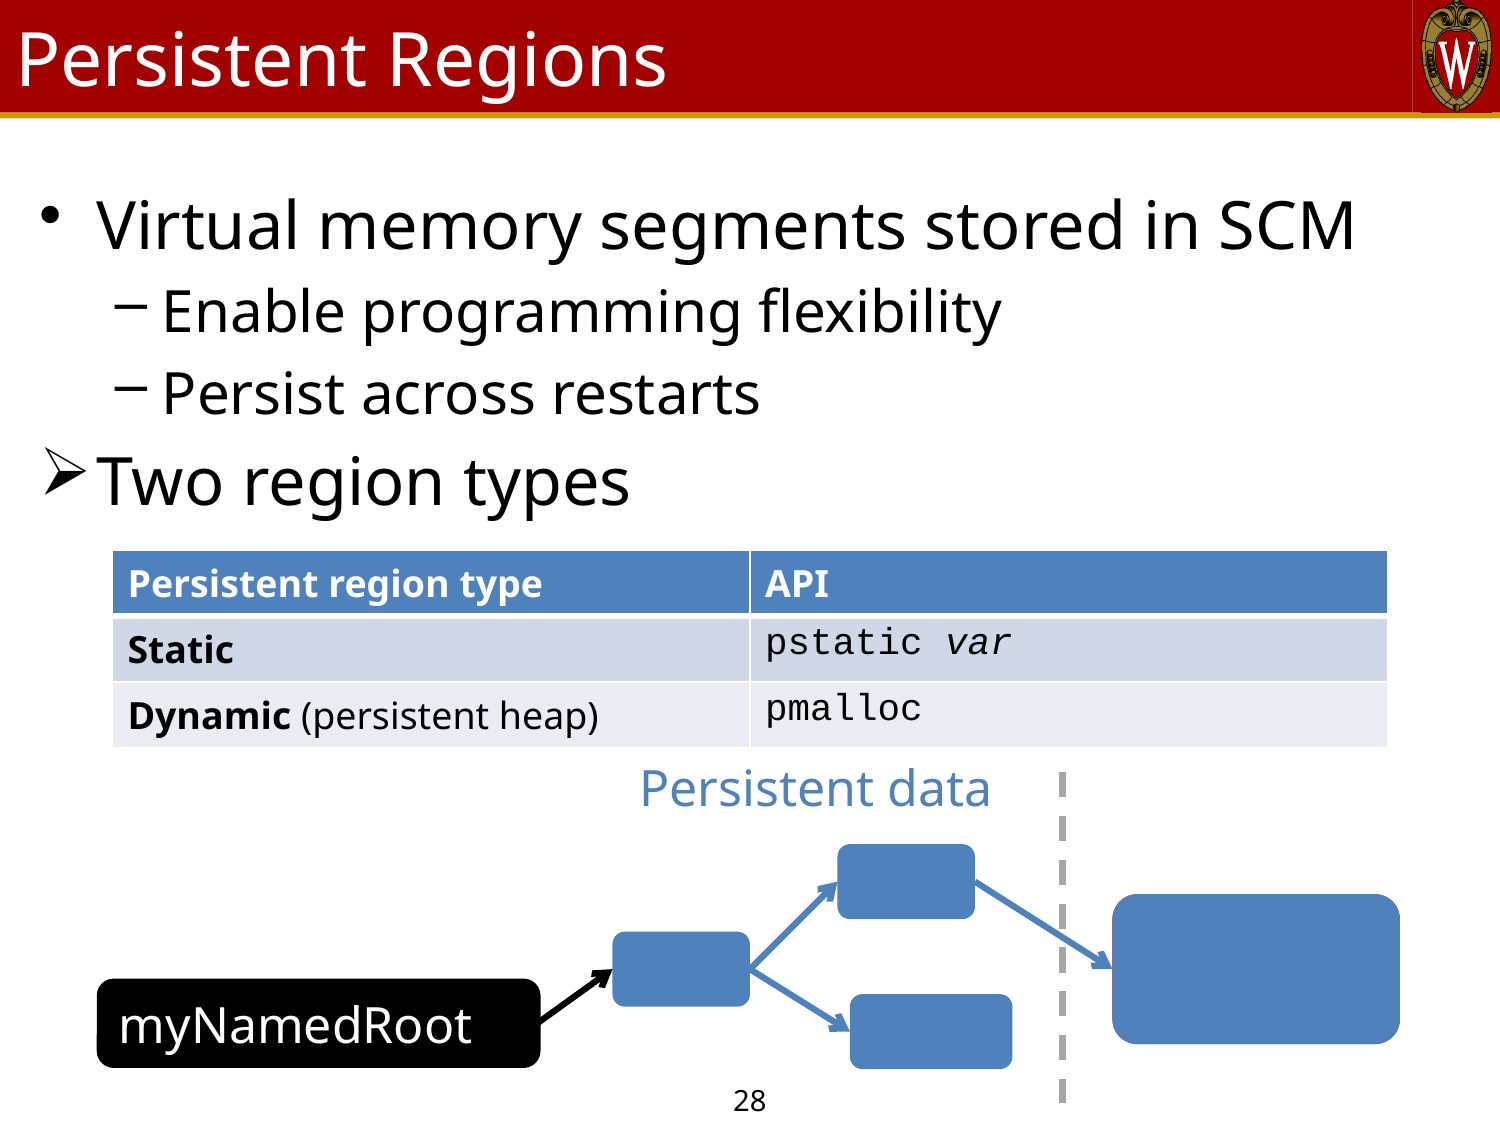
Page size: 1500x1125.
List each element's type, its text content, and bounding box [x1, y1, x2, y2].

table_cell Dynamic (persistent heap) [113, 683, 749, 747]
text_box [837, 844, 975, 920]
text_box [612, 931, 744, 1007]
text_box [974, 946, 1113, 970]
table_header API [751, 551, 1387, 613]
footer 28 [512, 1074, 988, 1125]
picture [1421, 0, 1492, 113]
table_cell pmalloc [751, 683, 1387, 747]
table_cell Static [113, 619, 749, 681]
text_box [849, 994, 1013, 1070]
text_box [1112, 894, 1400, 1045]
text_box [749, 968, 851, 1032]
table_header Persistent region type [113, 551, 749, 613]
table_cell pstatic var [751, 619, 1387, 681]
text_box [749, 881, 838, 968]
text_box myNamedRoot [99, 981, 538, 1065]
title Persistent Regions [0, 0, 1413, 113]
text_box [974, 881, 1113, 936]
list Virtual memory segments stored in SCM Enable programming flexibility Persist across restarts Two region types [24, 174, 1476, 1063]
text_box Persistent data [624, 749, 1008, 824]
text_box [537, 968, 613, 1024]
